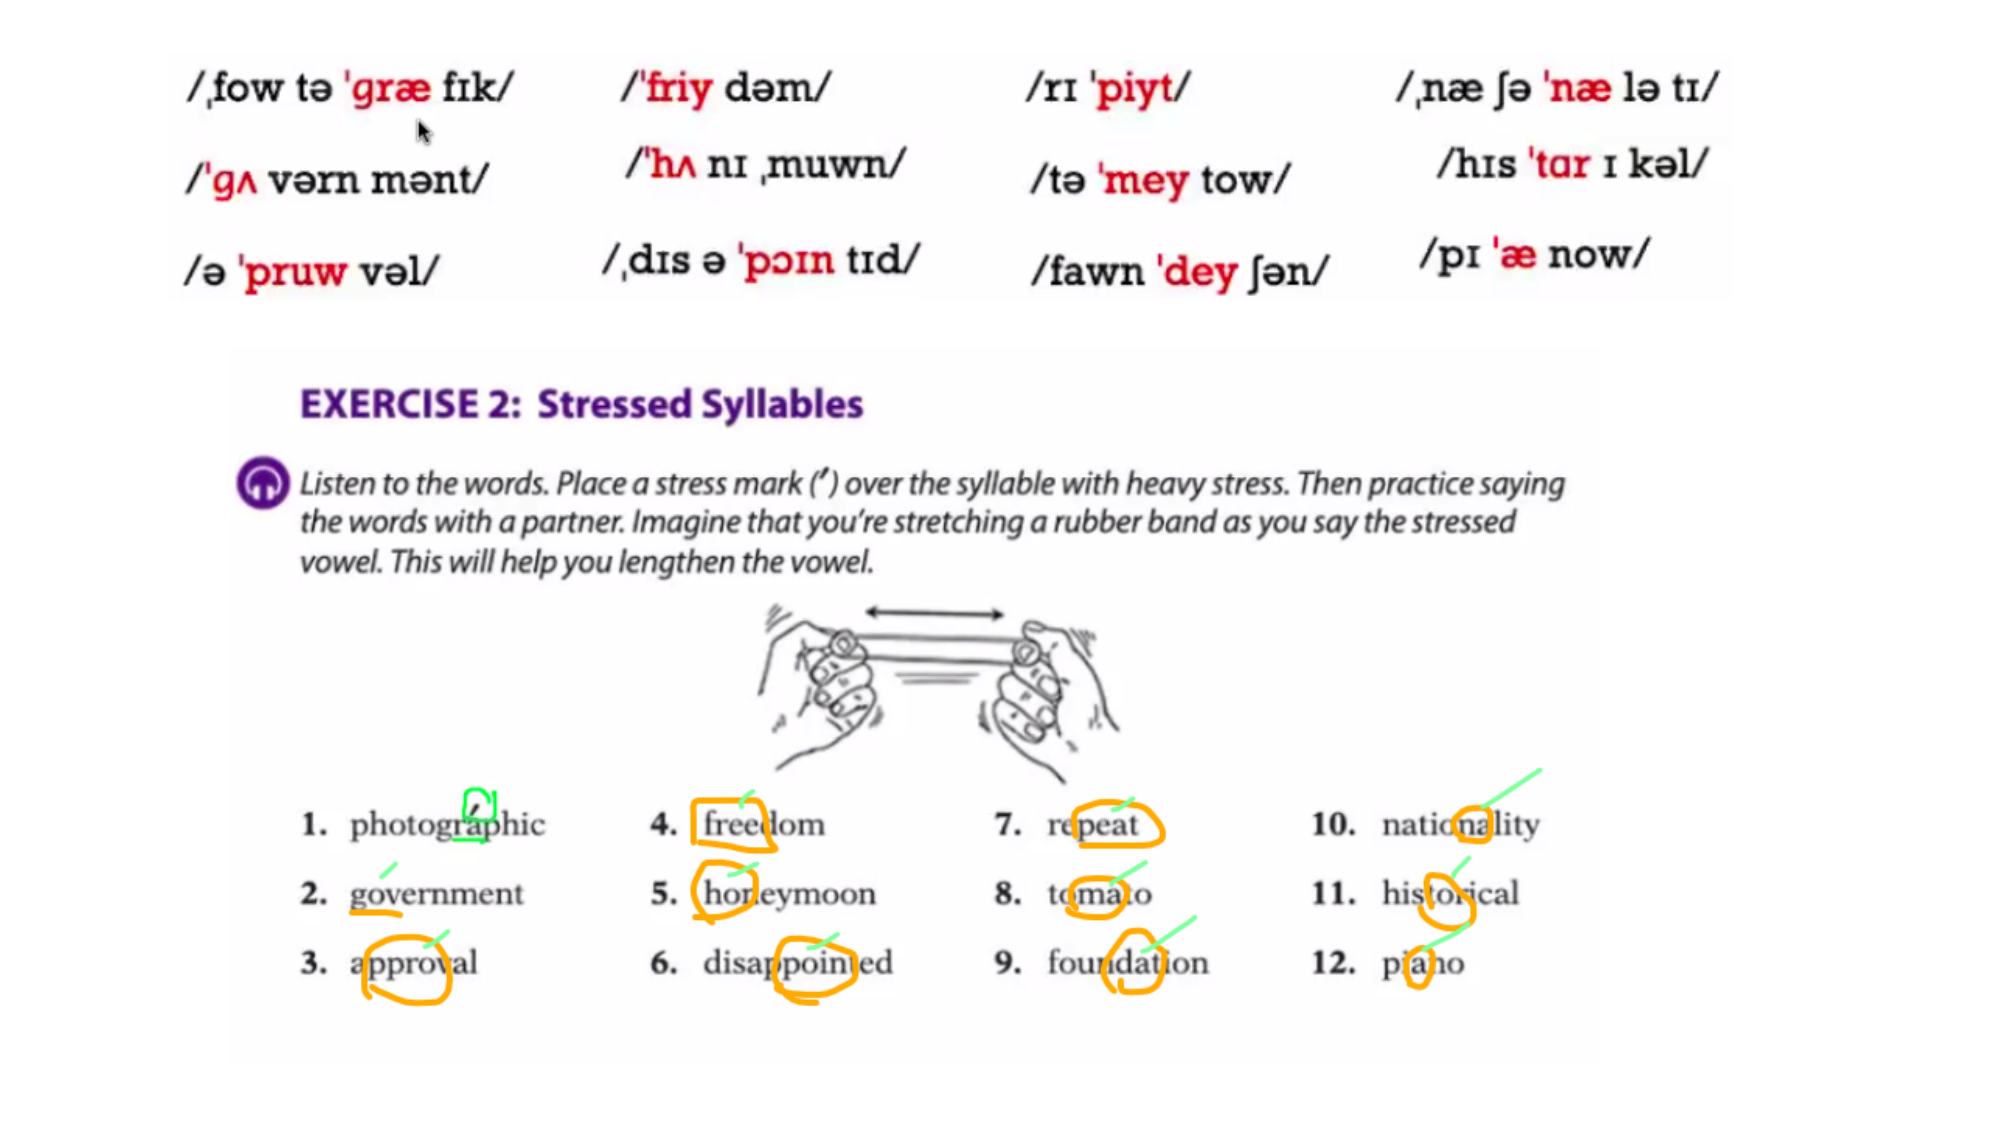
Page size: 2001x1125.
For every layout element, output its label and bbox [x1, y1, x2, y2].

list [228, 347, 1601, 1062]
picture [167, 53, 1733, 301]
